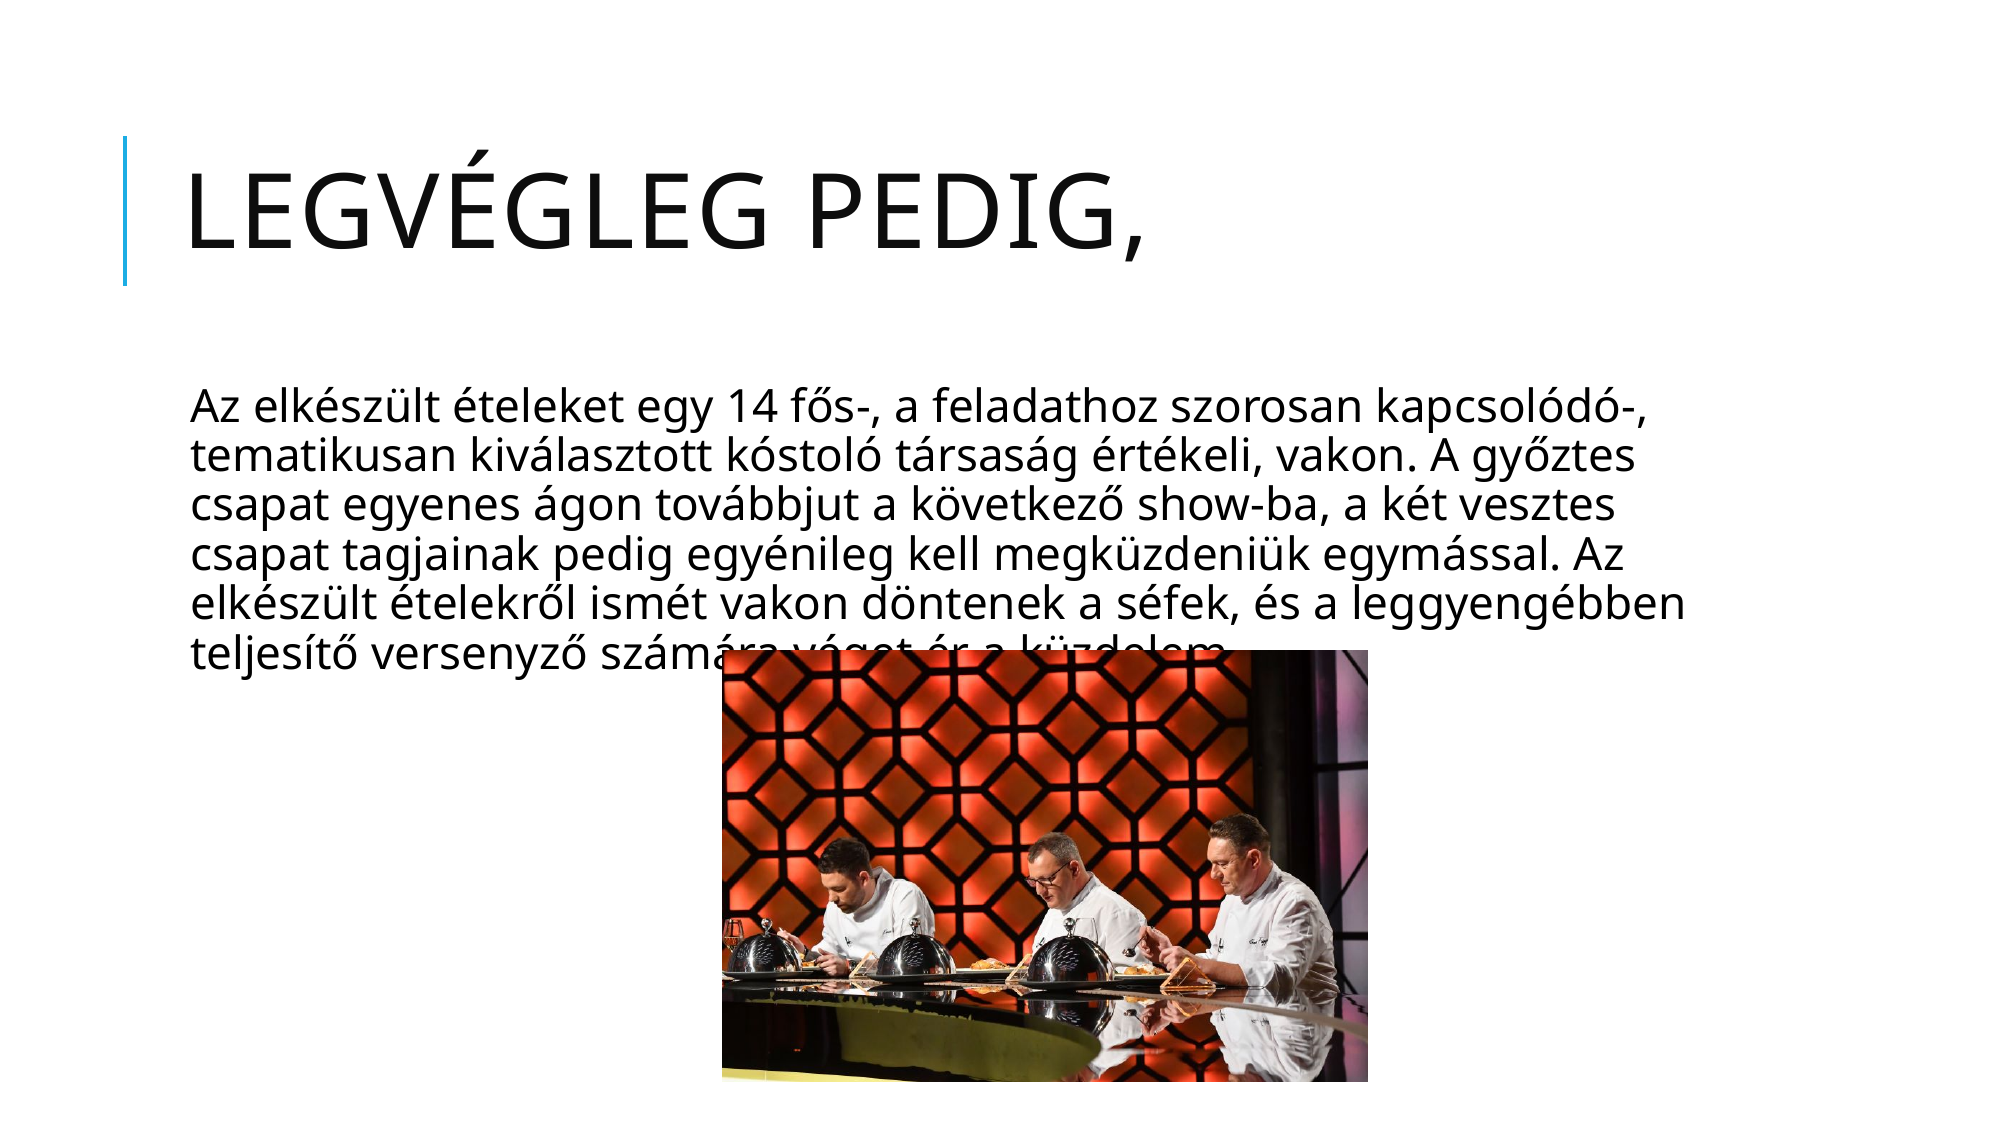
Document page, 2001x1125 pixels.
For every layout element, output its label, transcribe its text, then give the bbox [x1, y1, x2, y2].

picture [722, 650, 1368, 1082]
title Legvégleg pedig, [168, 96, 1763, 342]
list Az elkészült ételeket egy 14 fős-, a feladathoz szorosan kapcsolódó-, tematikusan kiválasztott kóstoló társaság értékeli, vakon. A győztes csapat egyenes ágon továbbjut a következő show-ba, a két vesztes csapat tagjainak pedig egyénileg kell megküzdeniük egymással. Az elkészült ételekről ismét vakon döntenek a séfek, és a leggyengébben teljesítő versenyző számára véget ér a küzdelem [168, 375, 1763, 681]
